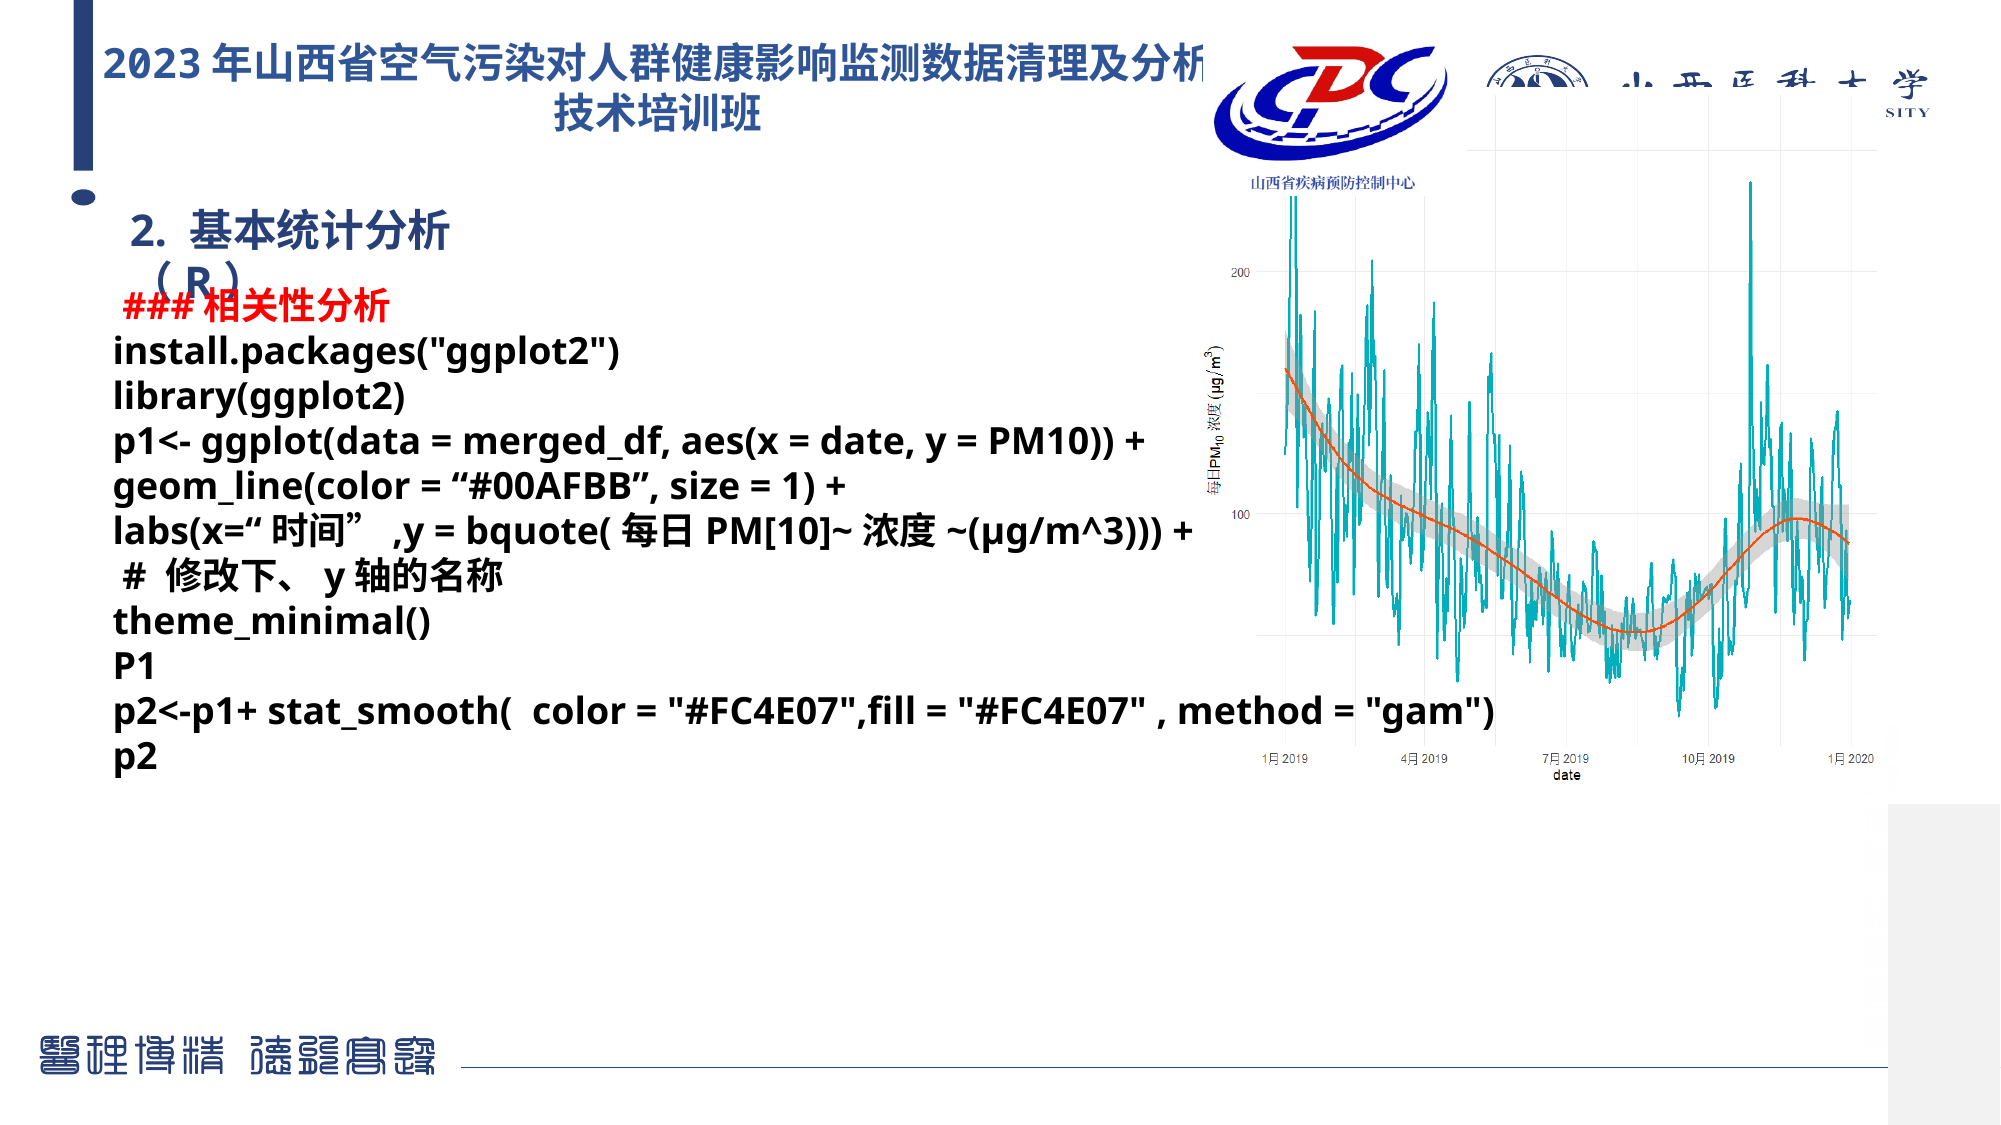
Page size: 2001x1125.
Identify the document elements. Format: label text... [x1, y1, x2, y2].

text_box 2023年山西省空气污染对人群健康影响监测数据清理及分析技术培训班 [80, 29, 1202, 144]
picture [1195, 26, 1930, 790]
text_box ###相关性分析 install.packages("ggplot2") library(ggplot2) p1<- ggplot(data = merged_df, aes(x = date, y = PM10)) + geom_line(color = “#00AFBB”, size = 1) + labs(x=“时间”,y = bquote(每日PM[10]~浓度~(μg/m^3))) + # 修改下、y轴的名称 theme_minimal() P1 p2<-p1+ stat_smooth( color = "#FC4E07",fill = "#FC4E07" , method = "gam") p2 [97, 274, 1195, 785]
picture [39, 1035, 435, 1075]
text_box 2. 基本统计分析（R） [115, 195, 576, 274]
